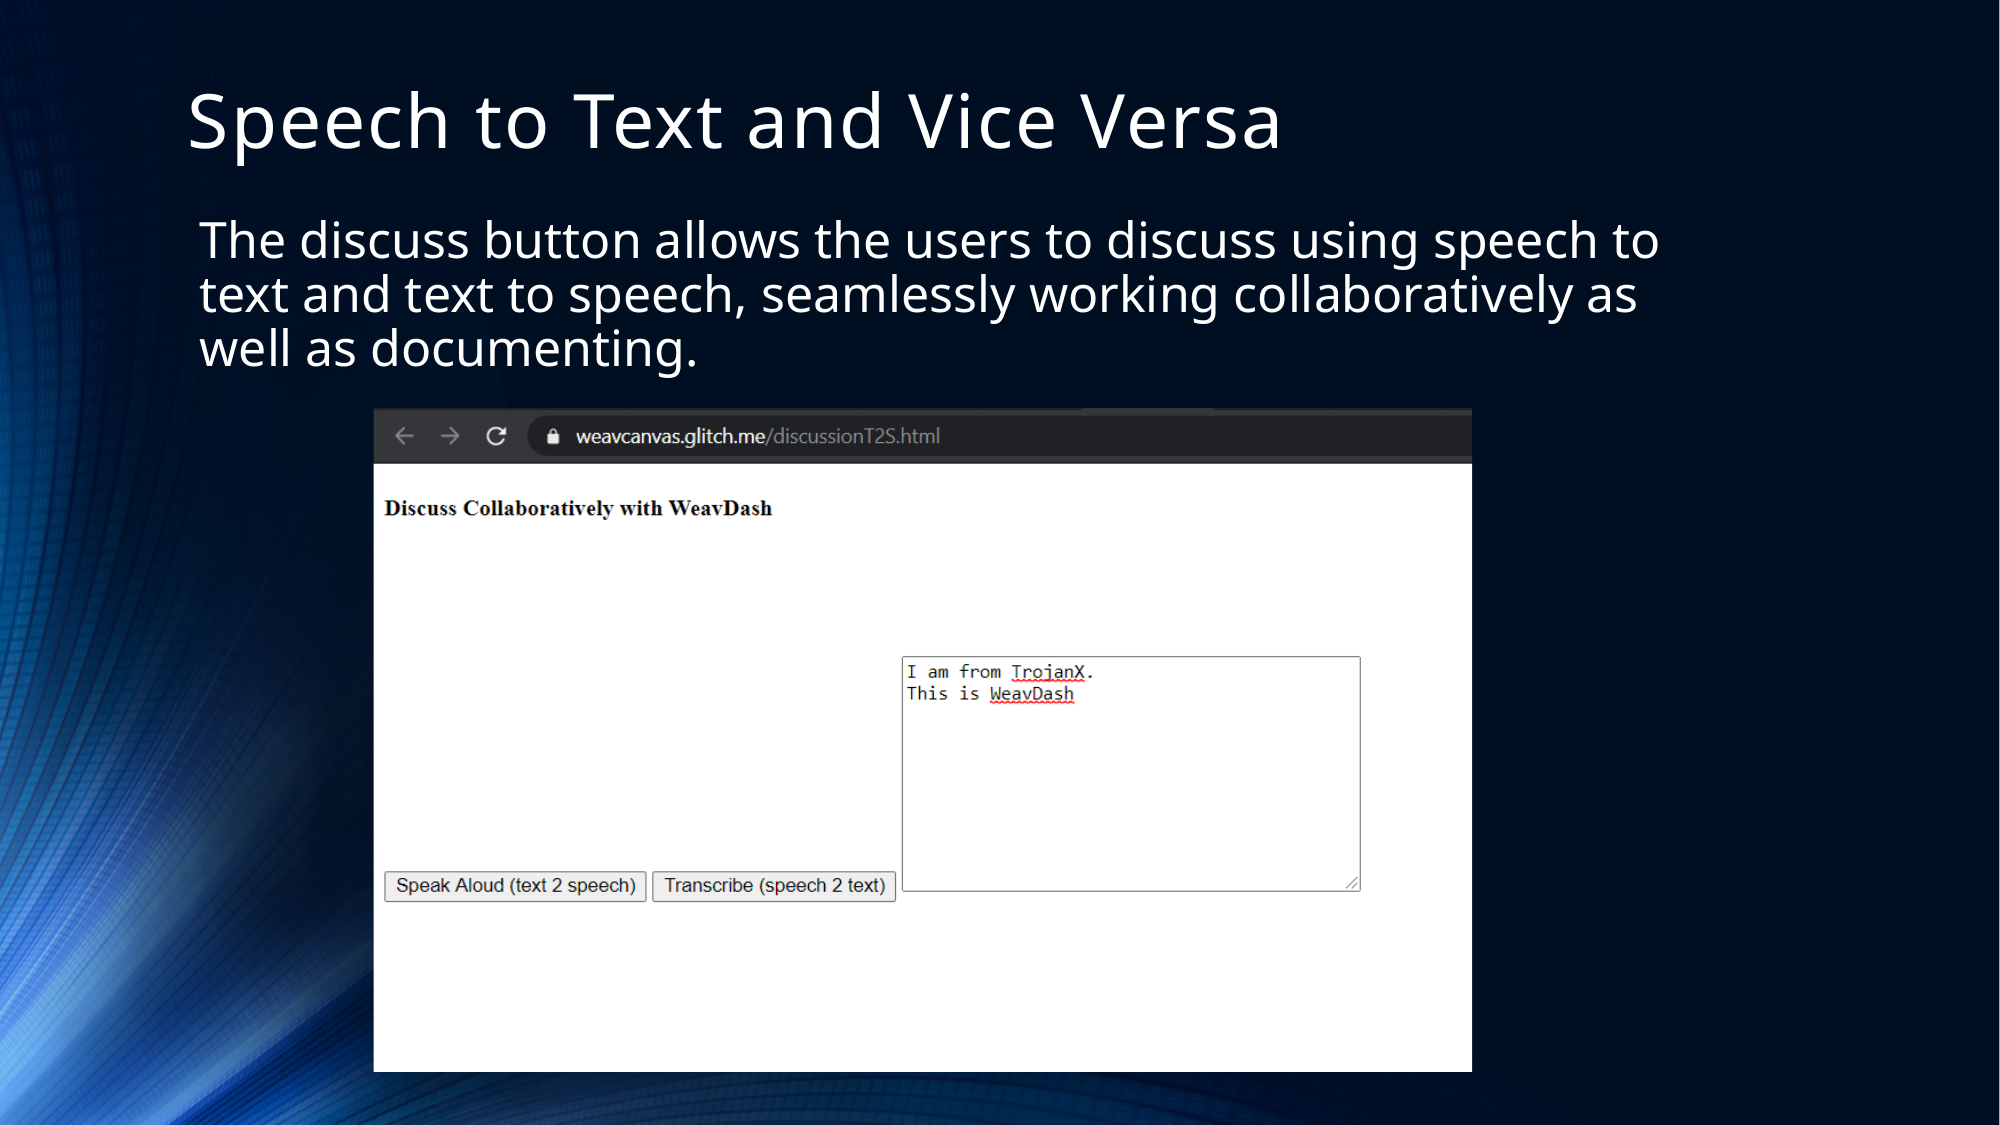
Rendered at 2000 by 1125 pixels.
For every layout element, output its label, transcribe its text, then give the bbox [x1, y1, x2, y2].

title Speech to Text and Vice Versa [172, 61, 1874, 173]
picture [0, 0, 2000, 1125]
list The discuss button allows the users to discuss using speech to text and text to speech, seamlessly working collaboratively as well as documenting. [184, 208, 1684, 884]
